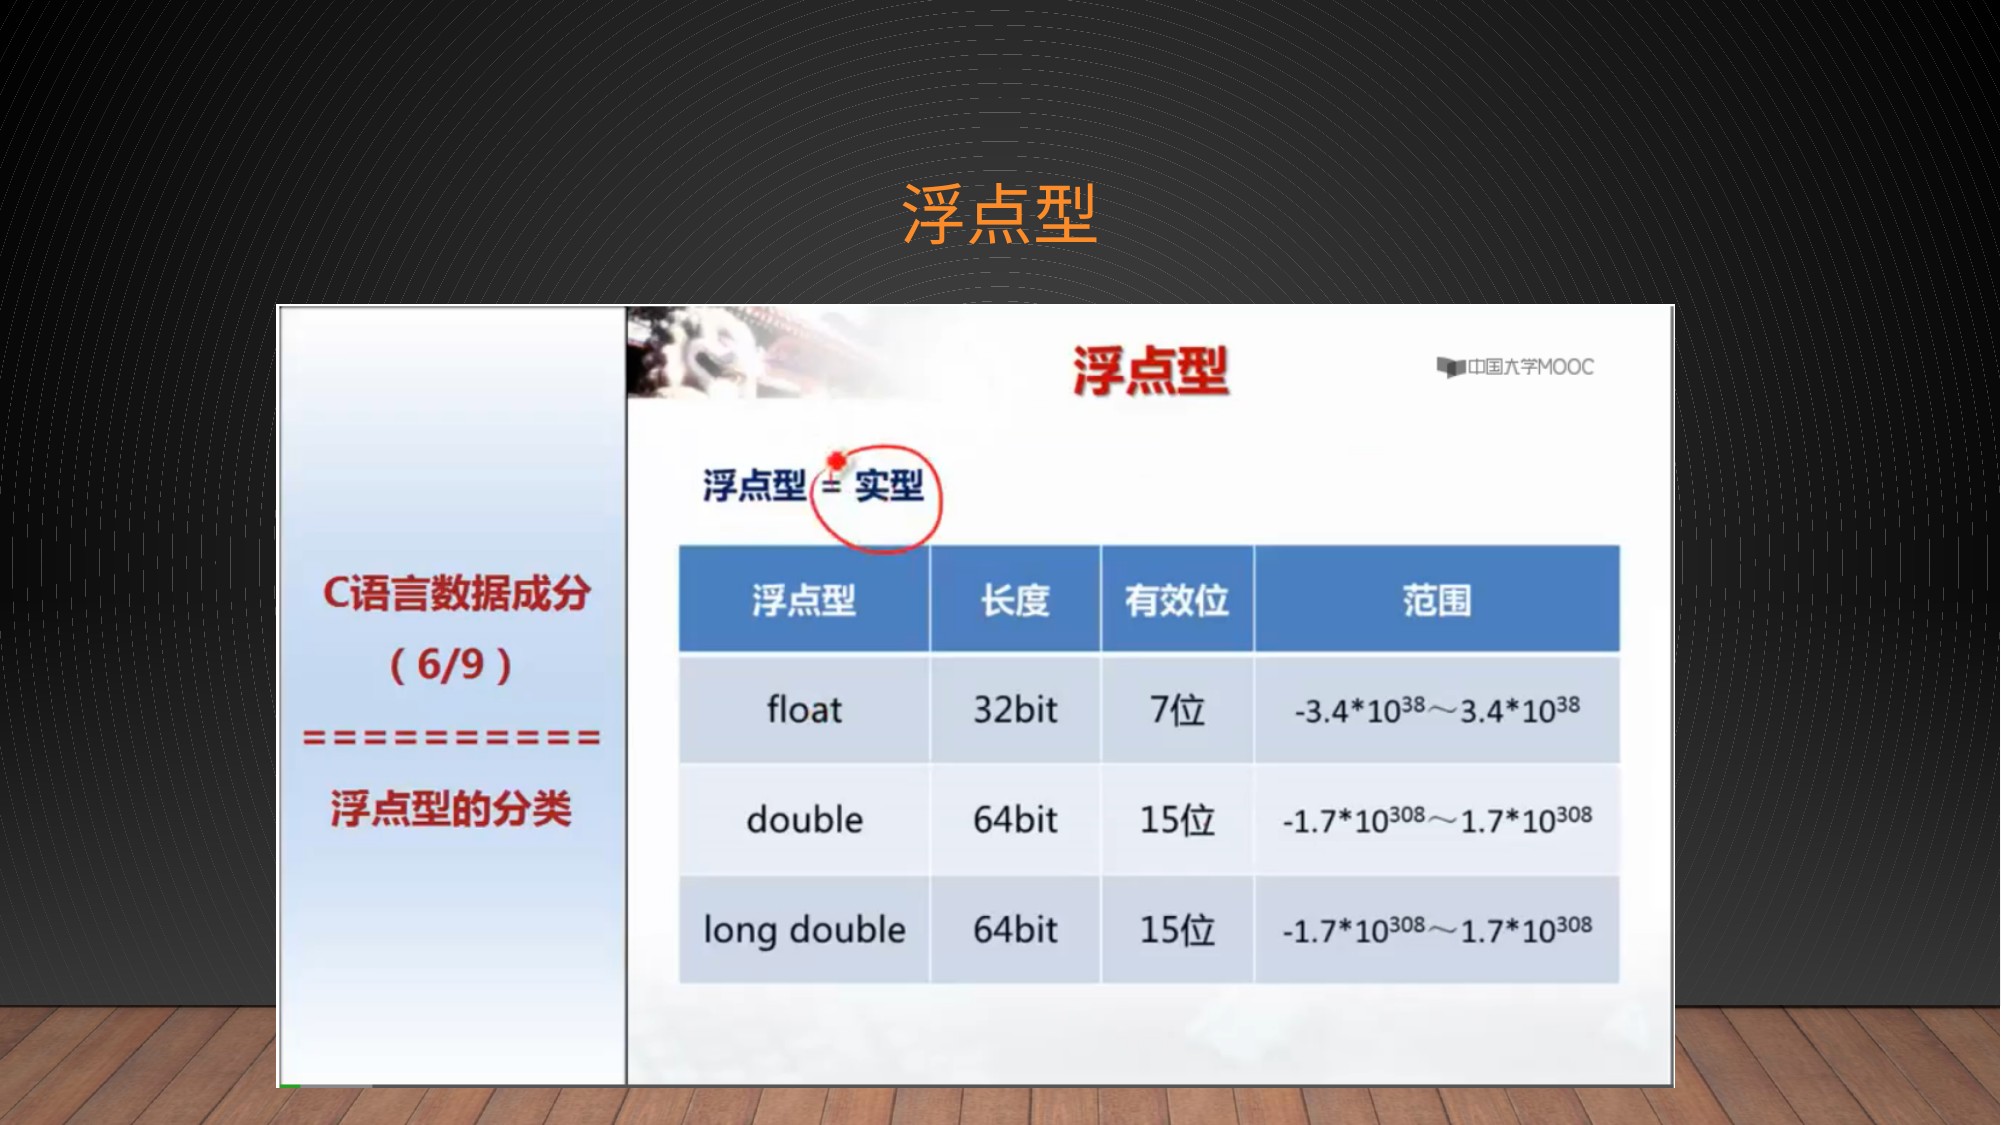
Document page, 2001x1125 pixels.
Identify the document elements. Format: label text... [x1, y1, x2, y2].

title 浮点型 [238, 131, 1763, 305]
picture [0, 303, 2000, 1125]
